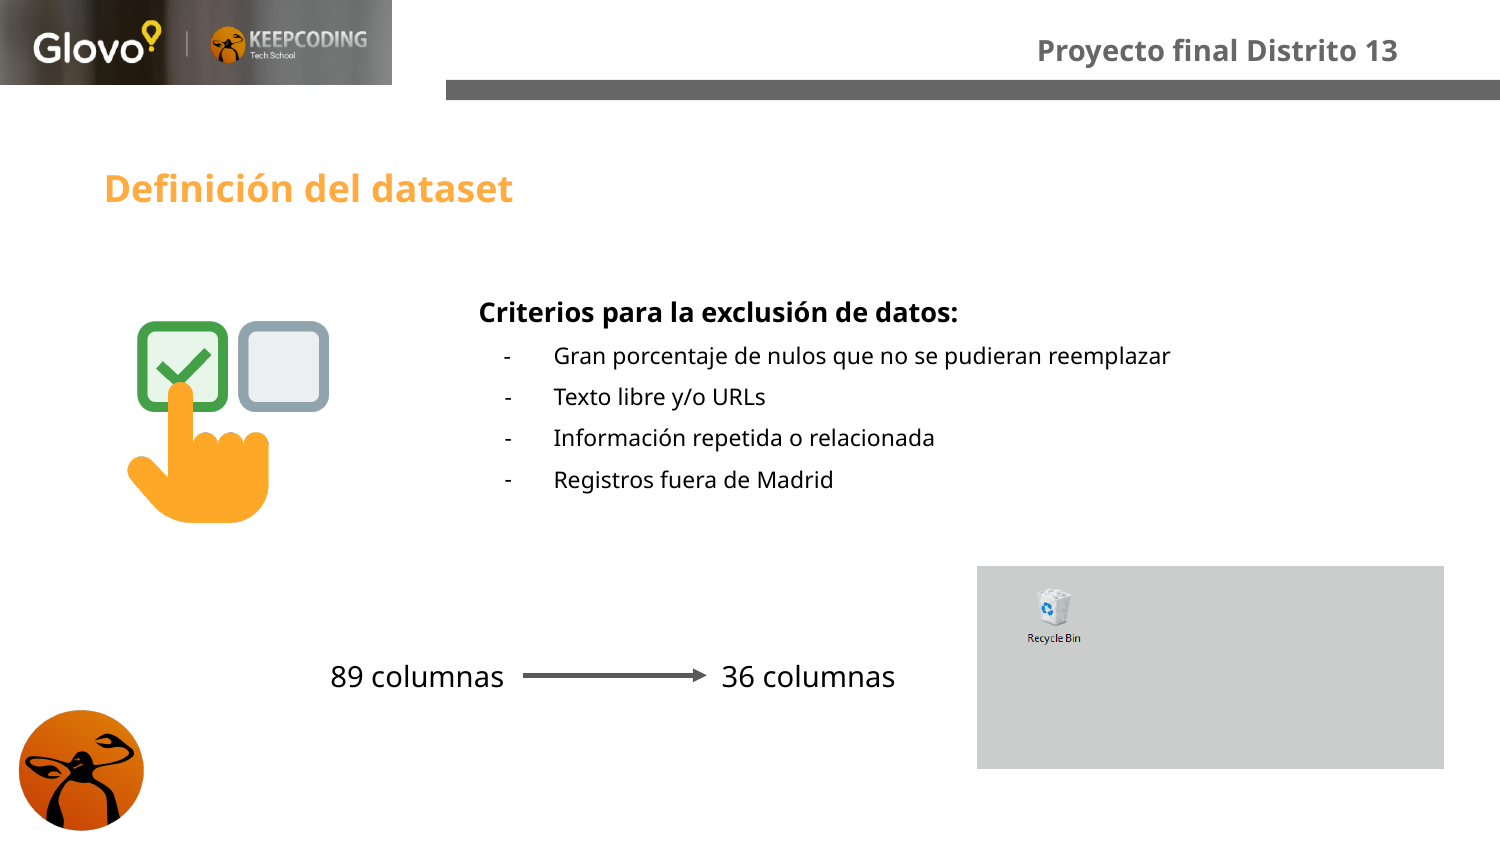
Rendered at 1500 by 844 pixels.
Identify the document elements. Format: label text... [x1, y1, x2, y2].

text_box 36 columnas [706, 642, 915, 708]
picture [0, 676, 238, 844]
text_box Definición del dataset [88, 150, 1189, 225]
text_box Criterios para la exclusión de datos: Gran porcentaje de nulos que no se pudieran reemplazar Texto libre y/o URLs Información repetida o relacionada Registros fuera de Madrid [463, 275, 1263, 508]
text_box Proyecto final Distrito 13 [498, 17, 1421, 83]
picture [0, 0, 392, 85]
text_box [446, 79, 1500, 101]
picture [106, 301, 349, 543]
text_box 89 columnas [315, 642, 524, 708]
picture [976, 566, 1444, 769]
